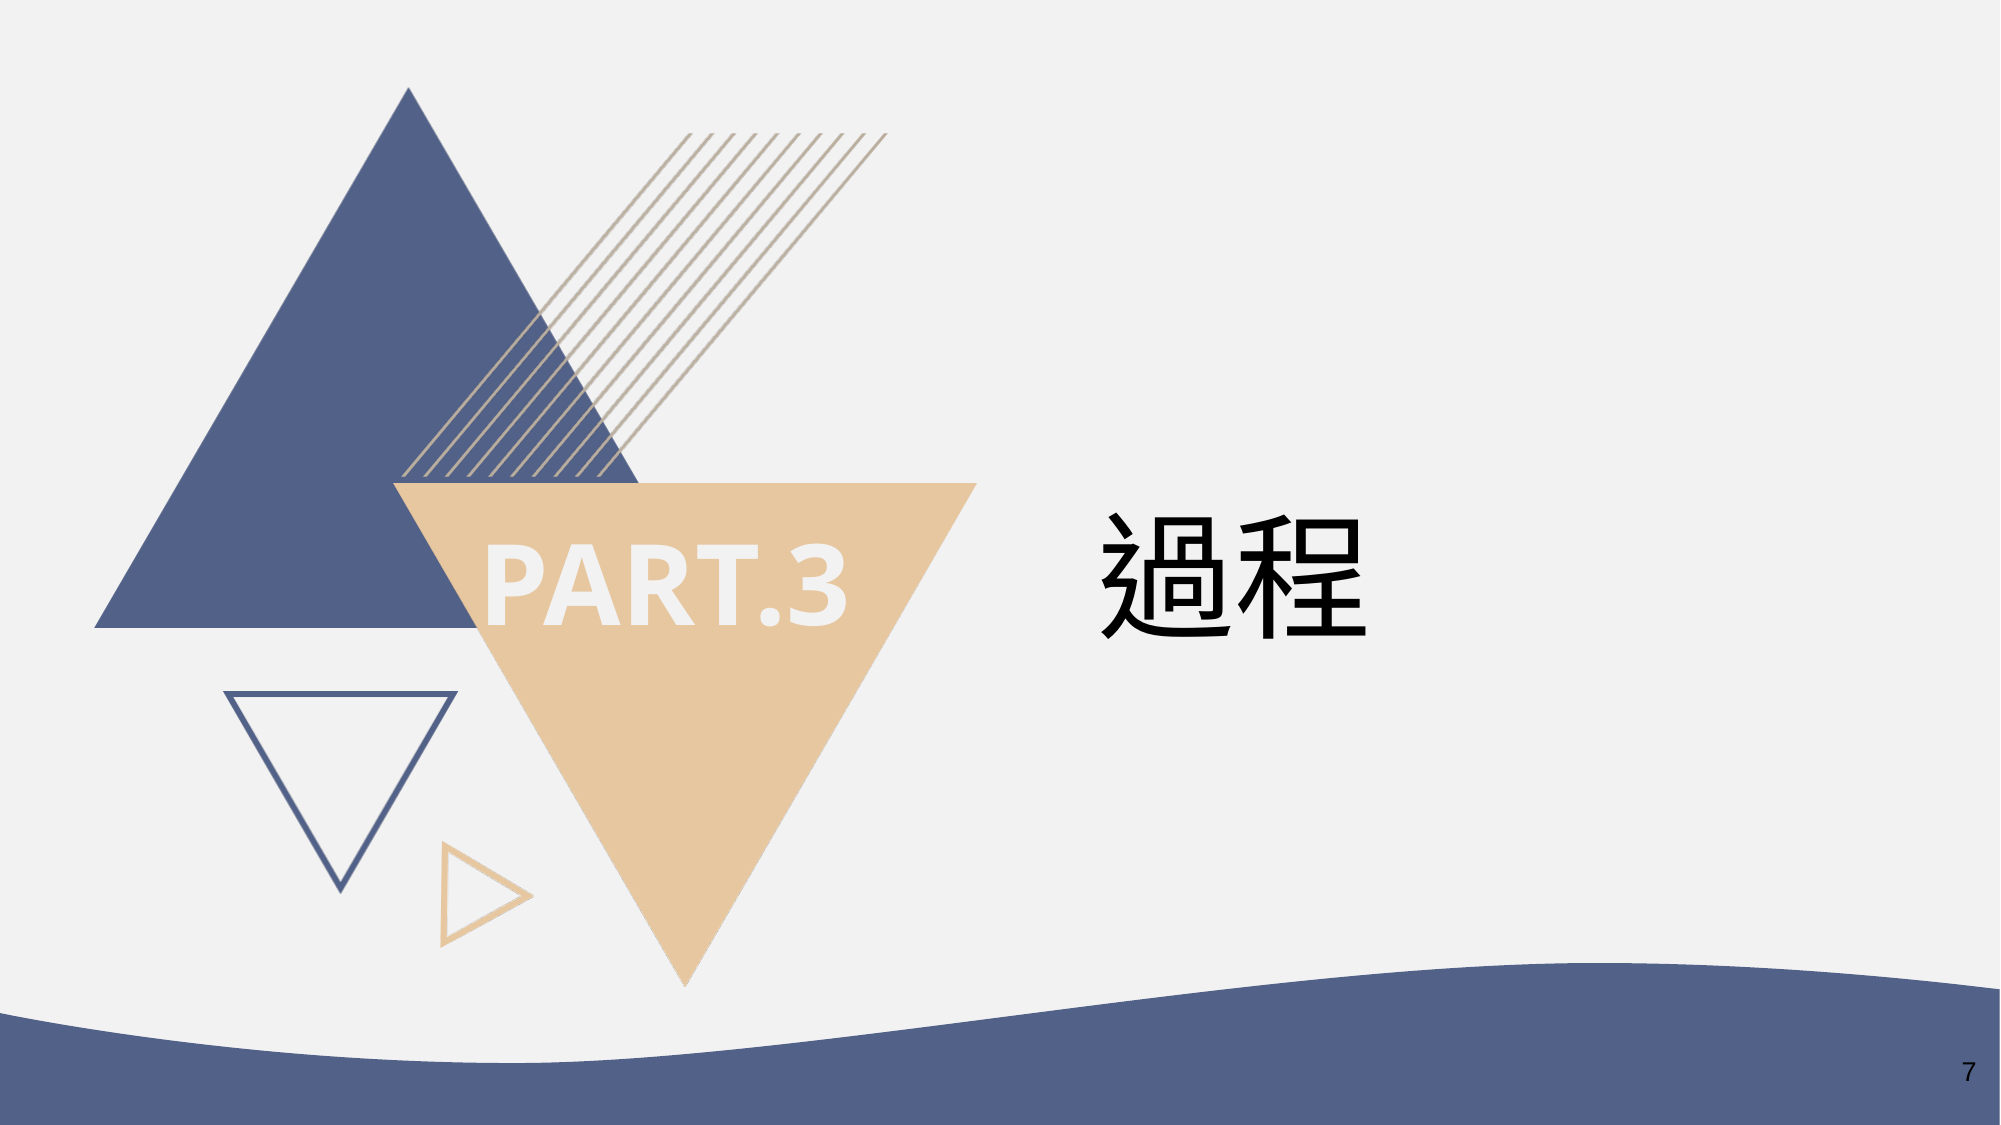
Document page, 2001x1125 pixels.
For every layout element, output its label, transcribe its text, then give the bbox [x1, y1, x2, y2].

slide_number 7 [1871, 1038, 1992, 1125]
text_box 過程 [1082, 483, 1794, 664]
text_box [93, 86, 977, 987]
text_box [0, 963, 2000, 1125]
